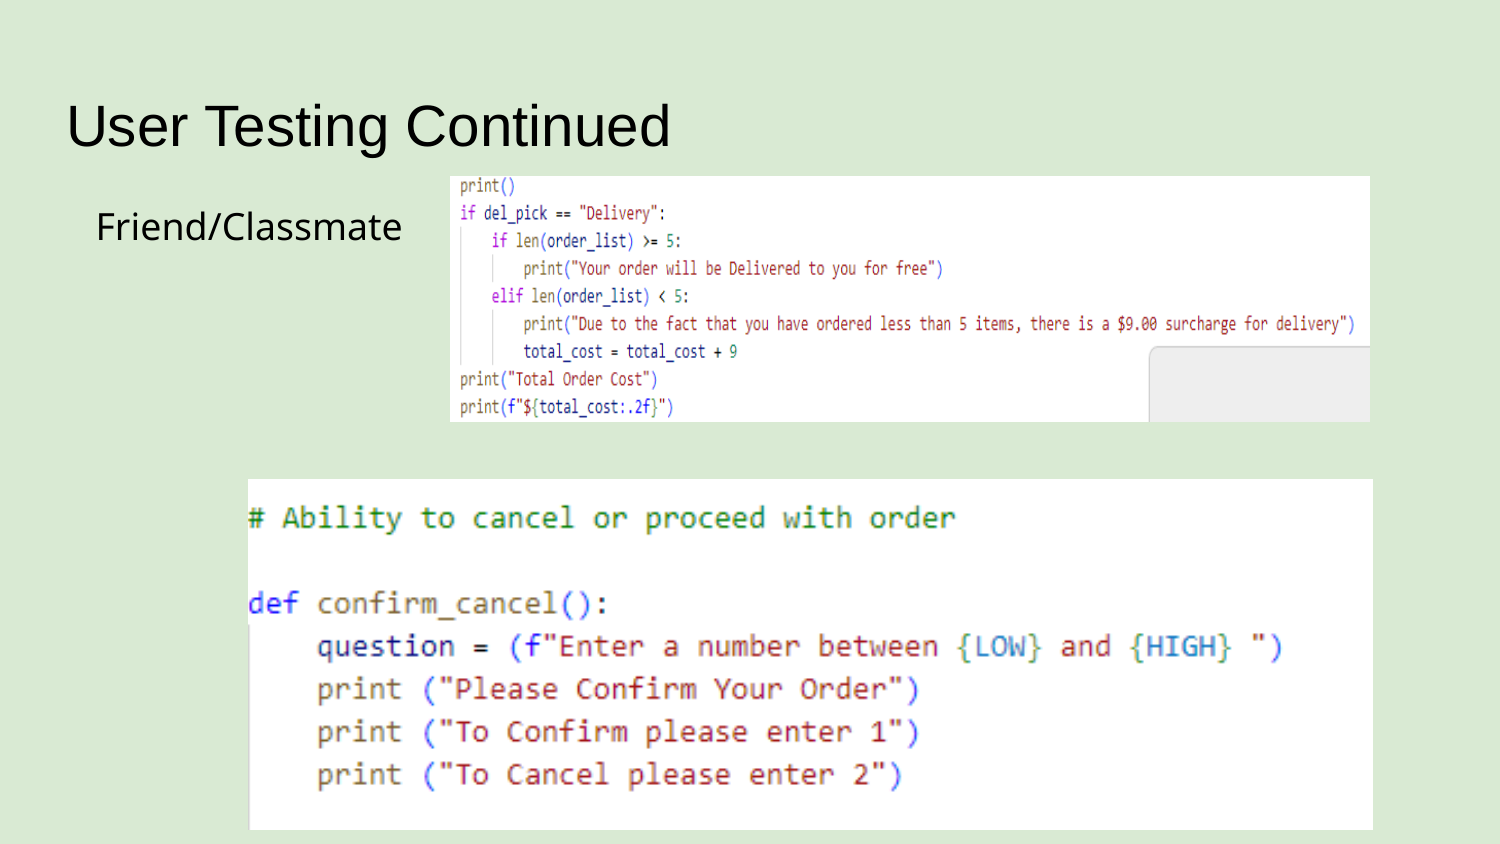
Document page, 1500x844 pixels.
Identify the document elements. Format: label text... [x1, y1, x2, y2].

title User Testing Continued [51, 72, 1449, 167]
picture [450, 176, 1370, 423]
text_box Friend/Classmate [80, 195, 445, 301]
picture [248, 479, 1373, 830]
list [51, 189, 1449, 750]
